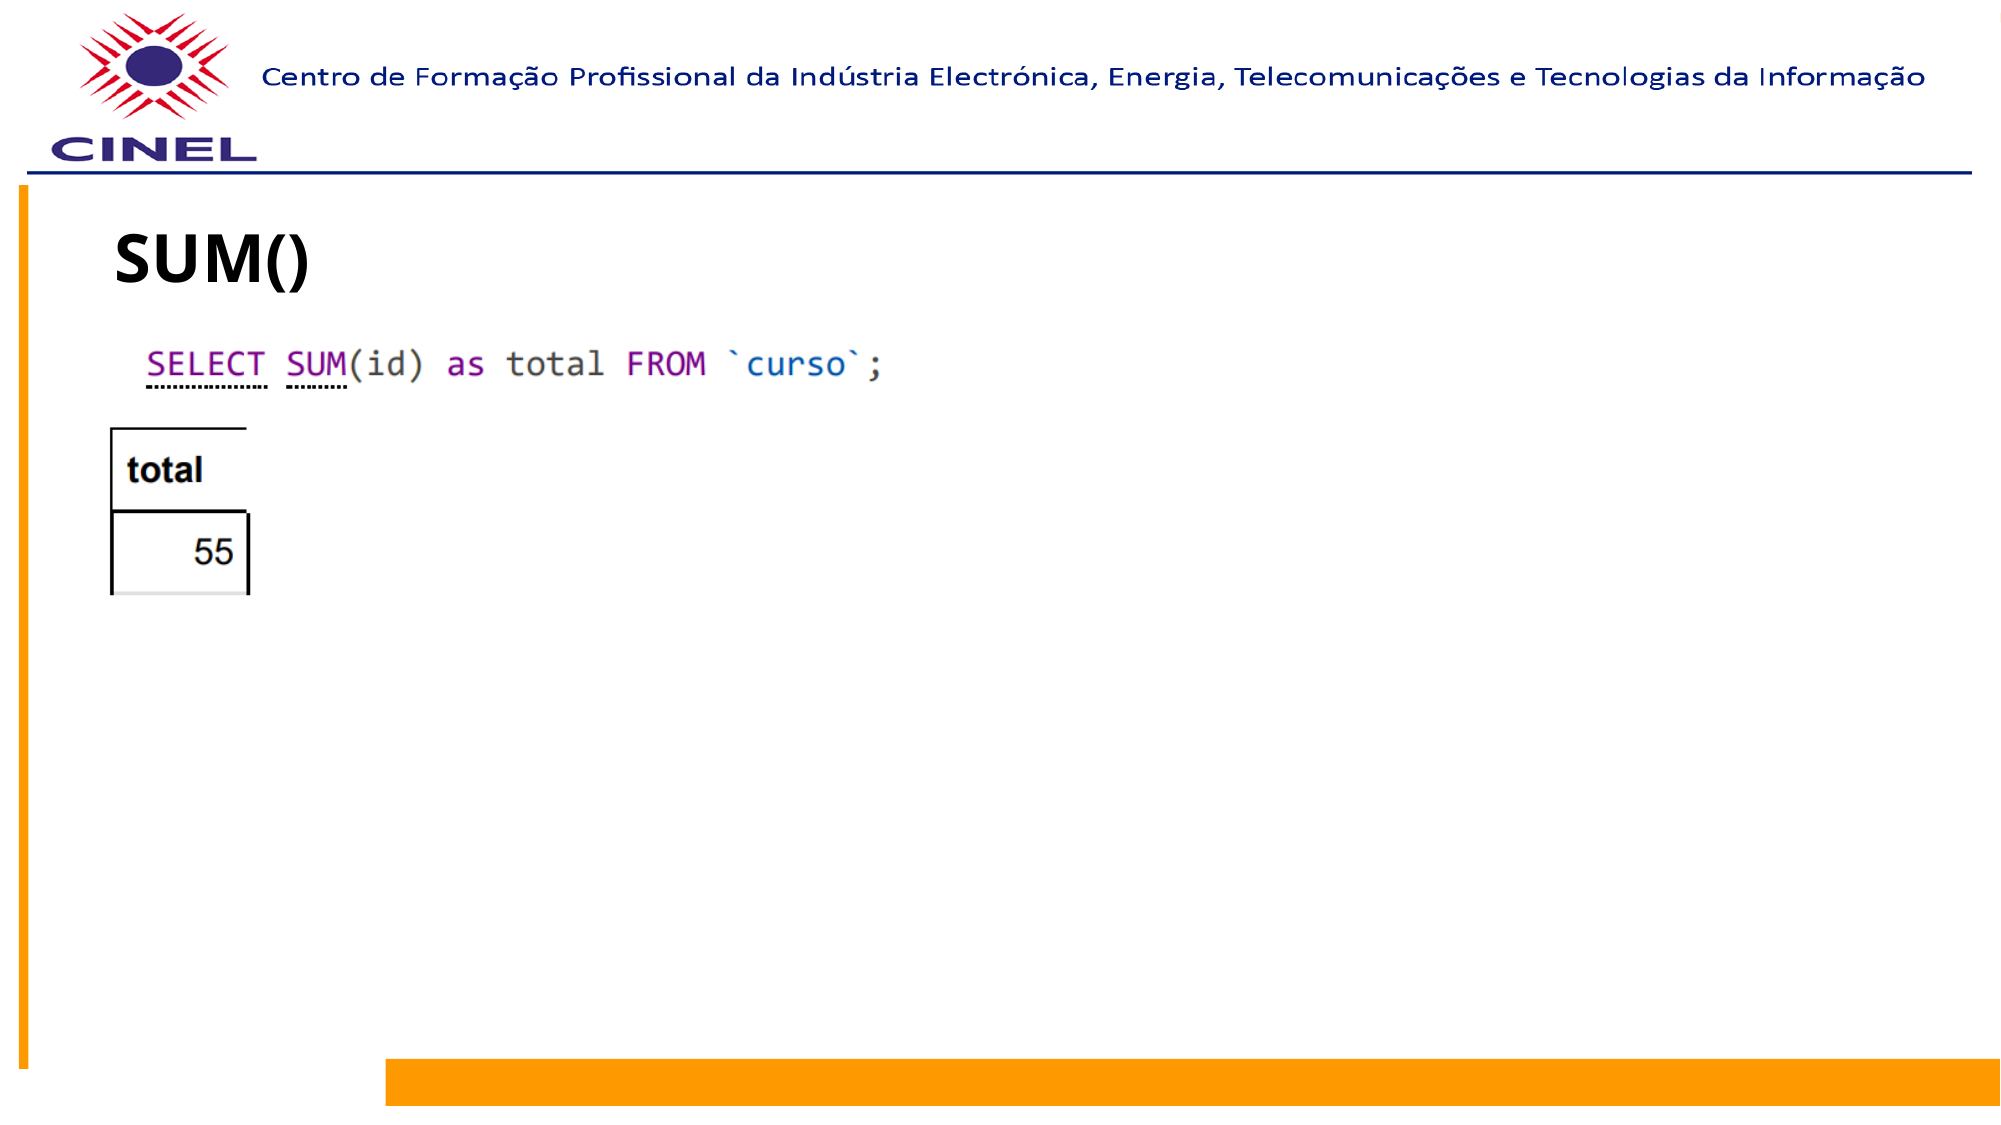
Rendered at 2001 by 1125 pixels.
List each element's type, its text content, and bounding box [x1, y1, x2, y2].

title SUM() [99, 162, 1900, 350]
picture [7, 8, 2000, 185]
picture [99, 333, 935, 604]
